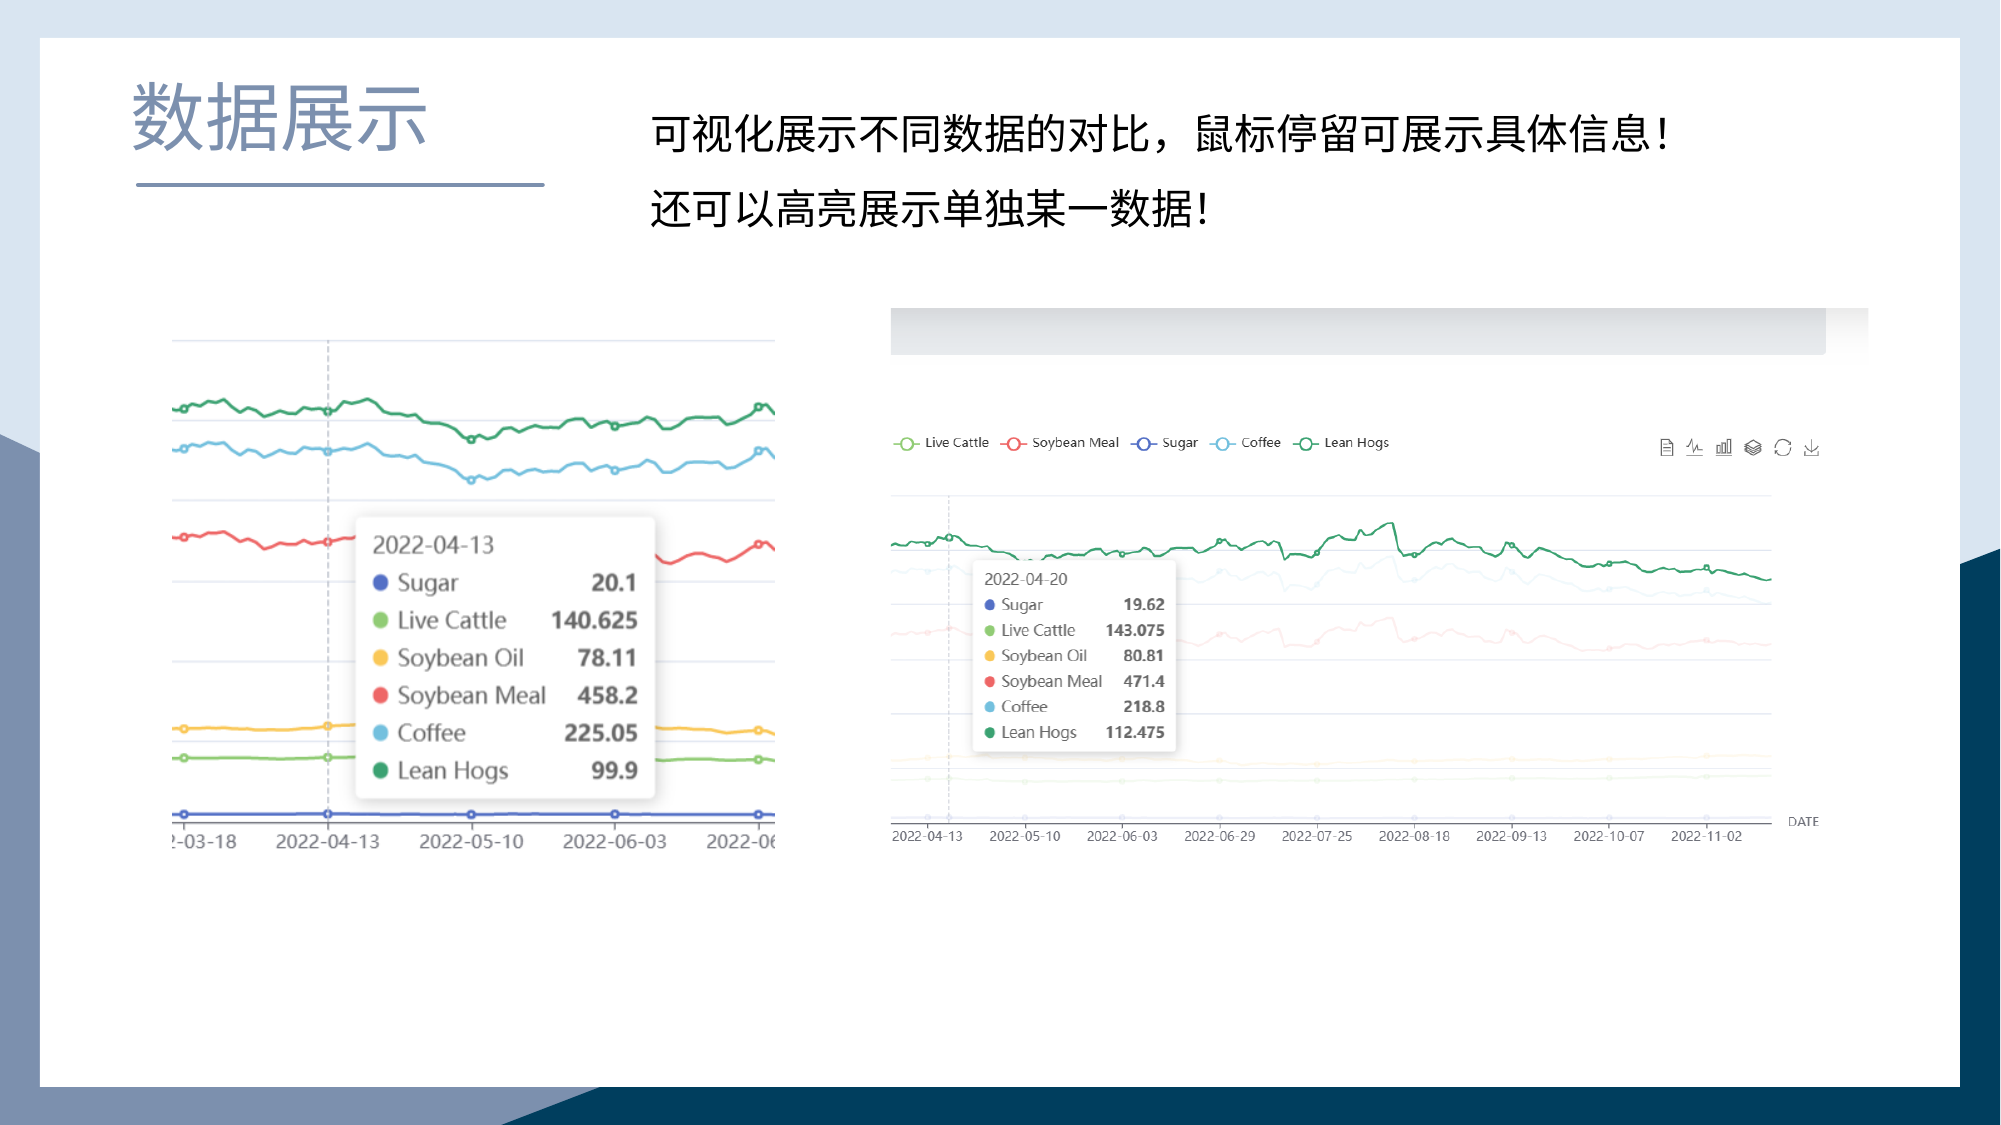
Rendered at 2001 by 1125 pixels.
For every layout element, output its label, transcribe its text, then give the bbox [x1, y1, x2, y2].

text_box 可视化展示不同数据的对比，鼠标停留可展示具体信息！ 还可以高亮展示单独某一数据！ [635, 75, 1939, 240]
text_box 数据展示 [115, 62, 614, 168]
picture [172, 295, 775, 906]
picture [890, 308, 1869, 865]
